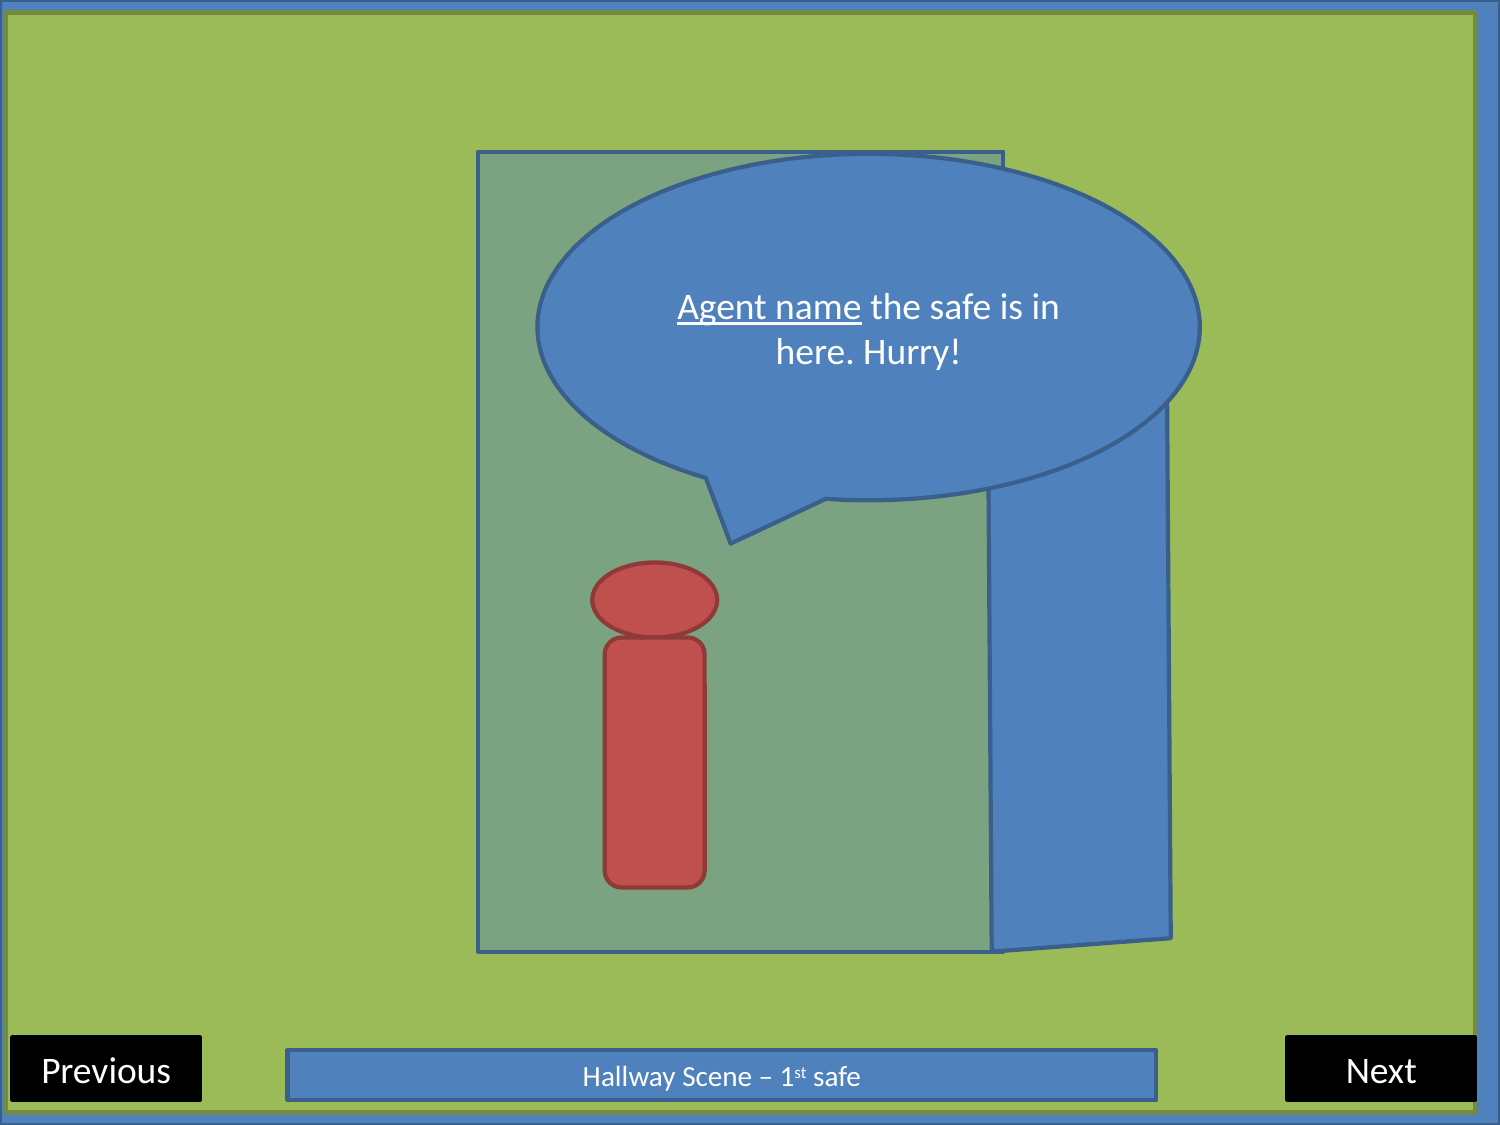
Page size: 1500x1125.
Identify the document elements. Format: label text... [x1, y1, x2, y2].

text_box Previous [10, 1035, 202, 1102]
text_box Next [1285, 1035, 1477, 1102]
text_box [4, 10, 1477, 1115]
text_box [590, 560, 720, 635]
text_box [602, 635, 707, 890]
text_box Agent name the safe is in here. Hurry! [535, 151, 1202, 546]
text_box [986, 404, 1173, 954]
text_box [476, 150, 1005, 954]
text_box [0, 0, 1500, 1125]
text_box Hallway Scene – 1st safe [285, 1048, 1158, 1102]
